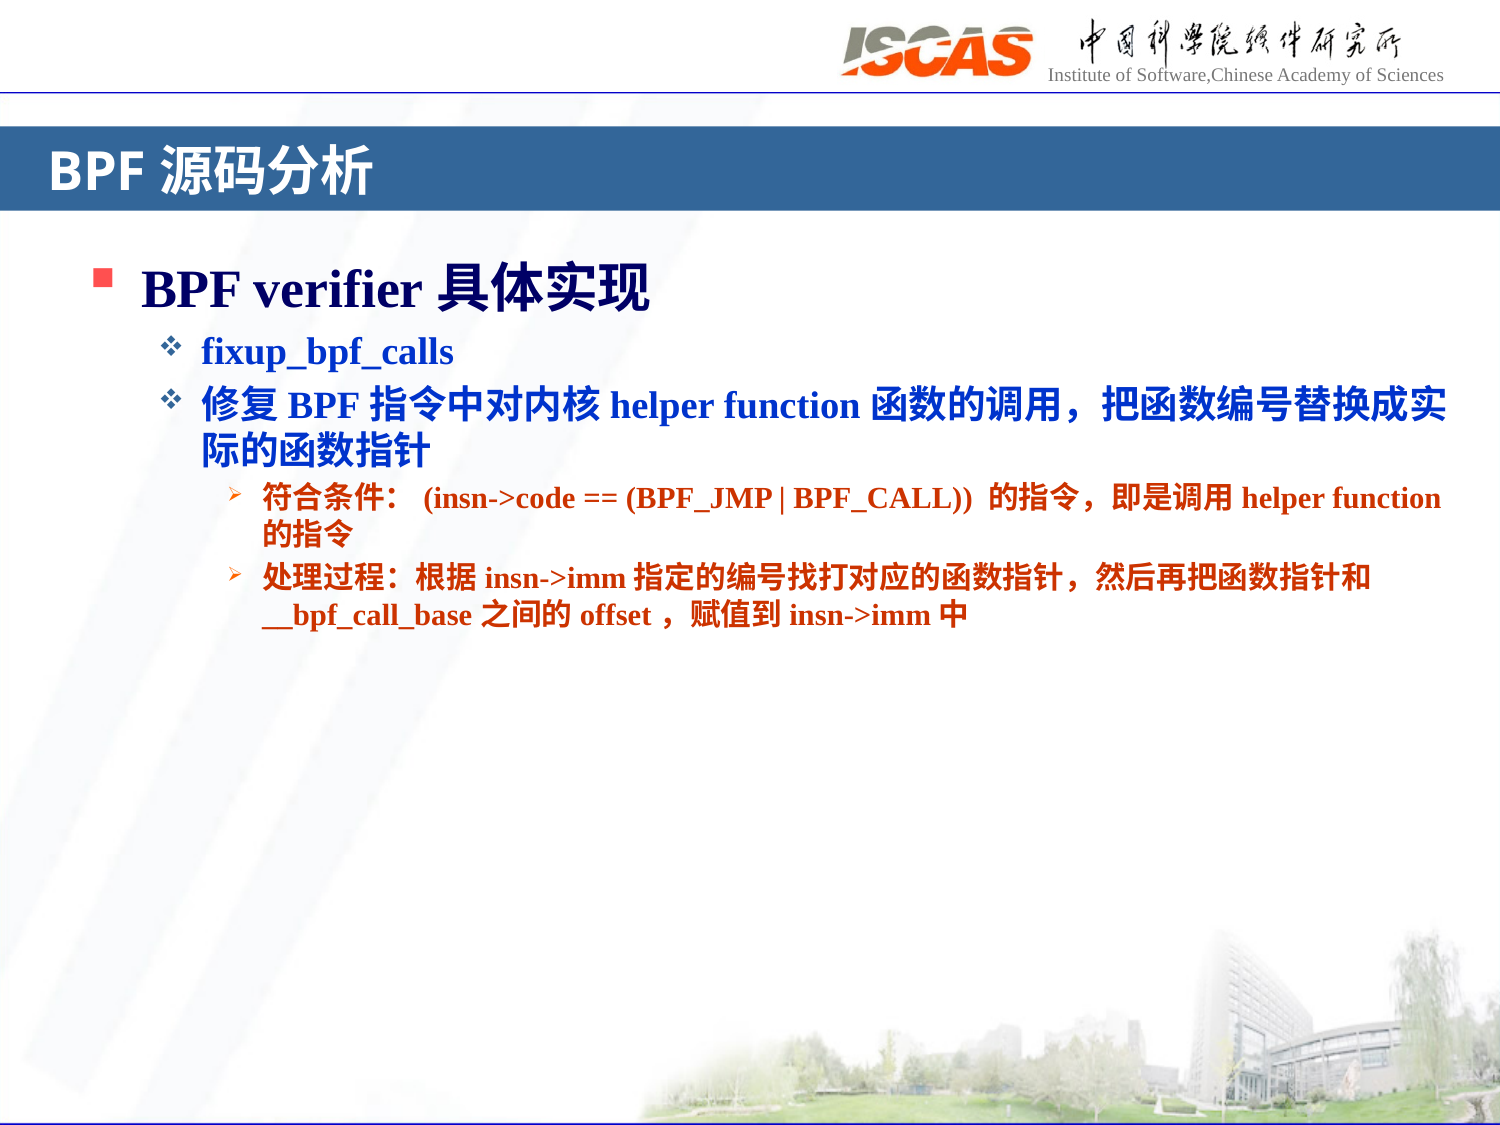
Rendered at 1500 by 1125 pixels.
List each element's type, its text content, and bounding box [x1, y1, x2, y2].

picture [0, 211, 1500, 1125]
picture [837, 18, 1045, 87]
picture [1077, 15, 1402, 71]
picture [0, 92, 1500, 126]
title BPF源码分析 [0, 126, 1500, 211]
list BPF verifier具体实现 fixup_bpf_calls 修复BPF指令中对内核helper function函数的调用，把函数编号替换成实际的函数指针 符合条件：(insn->code == (BPF_JMP | BPF_CALL)) 的指令，即是调用helper function的指令 处理过程：根据insn->imm指定的编号找打对应的函数指针，然后再把函数指针和__bpf_call_base之间的offset，赋值到insn->imm中 [73, 246, 1481, 1065]
